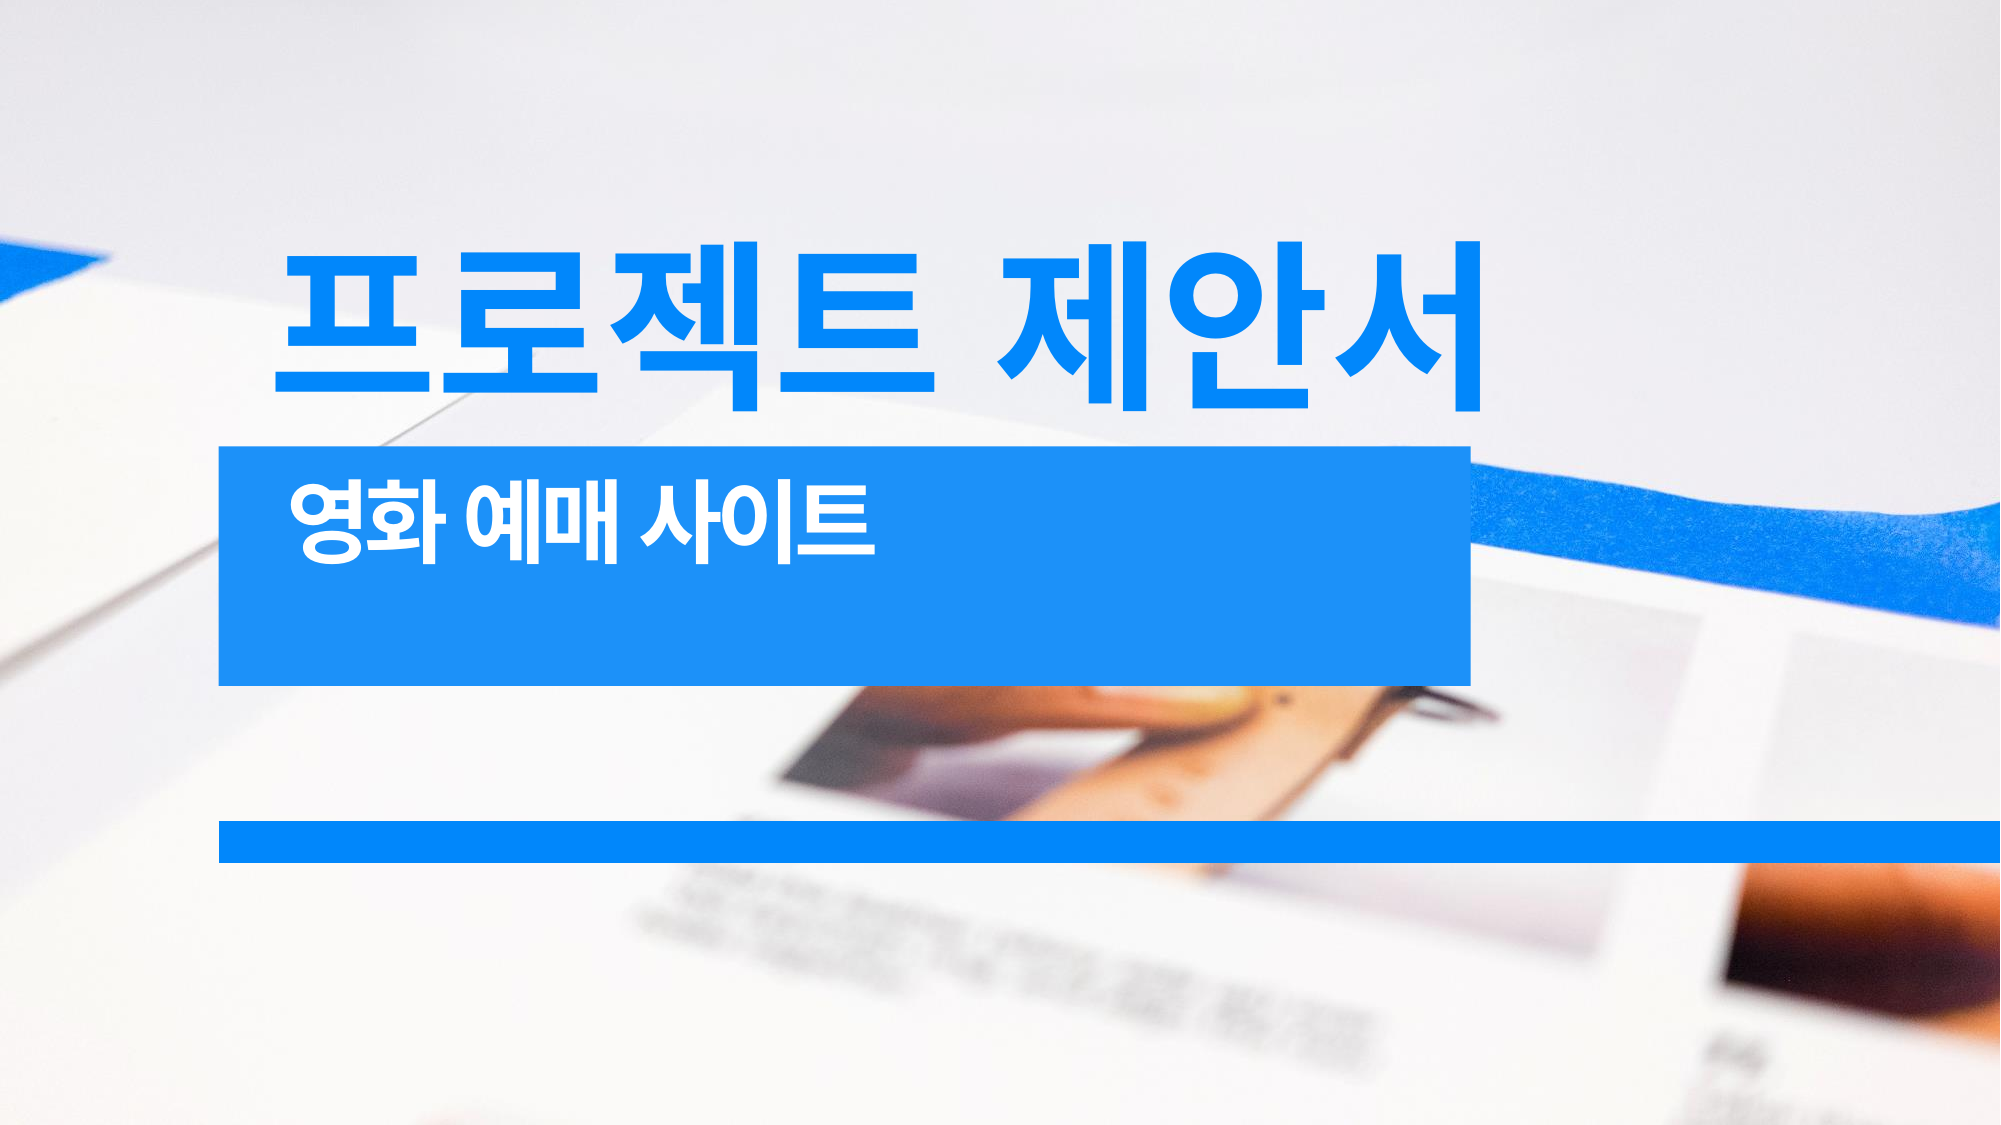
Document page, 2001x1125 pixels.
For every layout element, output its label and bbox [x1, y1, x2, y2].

text_box [218, 446, 1471, 687]
picture [0, 0, 2000, 1125]
